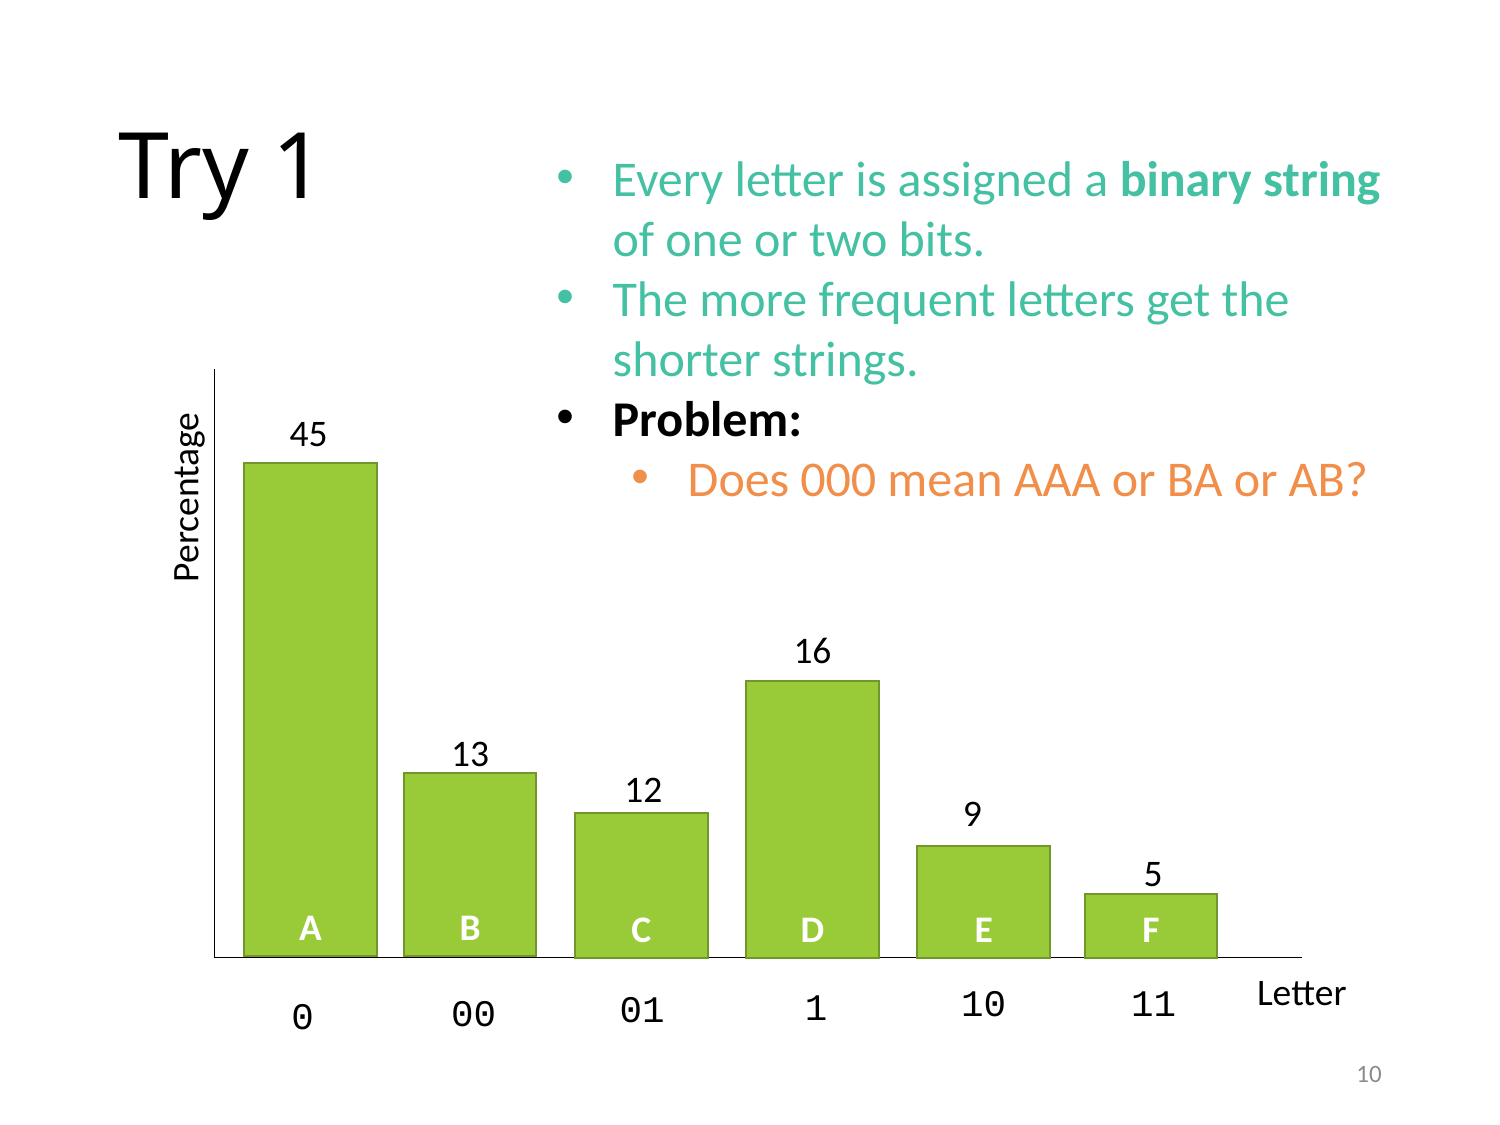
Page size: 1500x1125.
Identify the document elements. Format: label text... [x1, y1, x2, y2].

text_box 16 [778, 618, 893, 679]
text_box 1 [790, 975, 866, 1036]
text_box A [243, 462, 378, 957]
text_box 5 [1128, 841, 1243, 902]
text_box 45 [274, 401, 389, 462]
text_box 00 [436, 981, 575, 1041]
text_box Percentage [153, 330, 214, 597]
text_box 0 [276, 984, 352, 1045]
text_box F [1084, 893, 1218, 957]
text_box 10 [946, 971, 1085, 1032]
text_box Every letter is assigned a binary string of one or two bits. The more frequent letters get the shorter strings. Problem: Does 000 mean AAA or BA or AB? [541, 138, 1412, 514]
text_box C [574, 812, 709, 957]
text_box B [403, 772, 537, 957]
text_box 9 [948, 781, 1062, 842]
text_box 13 [436, 721, 550, 782]
text_box 11 [1116, 971, 1255, 1032]
text_box 12 [609, 757, 724, 818]
slide_number 10 [1059, 1042, 1397, 1103]
text_box E [916, 845, 1051, 957]
title Try 1 [103, 59, 1397, 278]
text_box D [745, 680, 880, 957]
text_box Letter [1242, 960, 1406, 1021]
text_box 01 [604, 977, 744, 1037]
